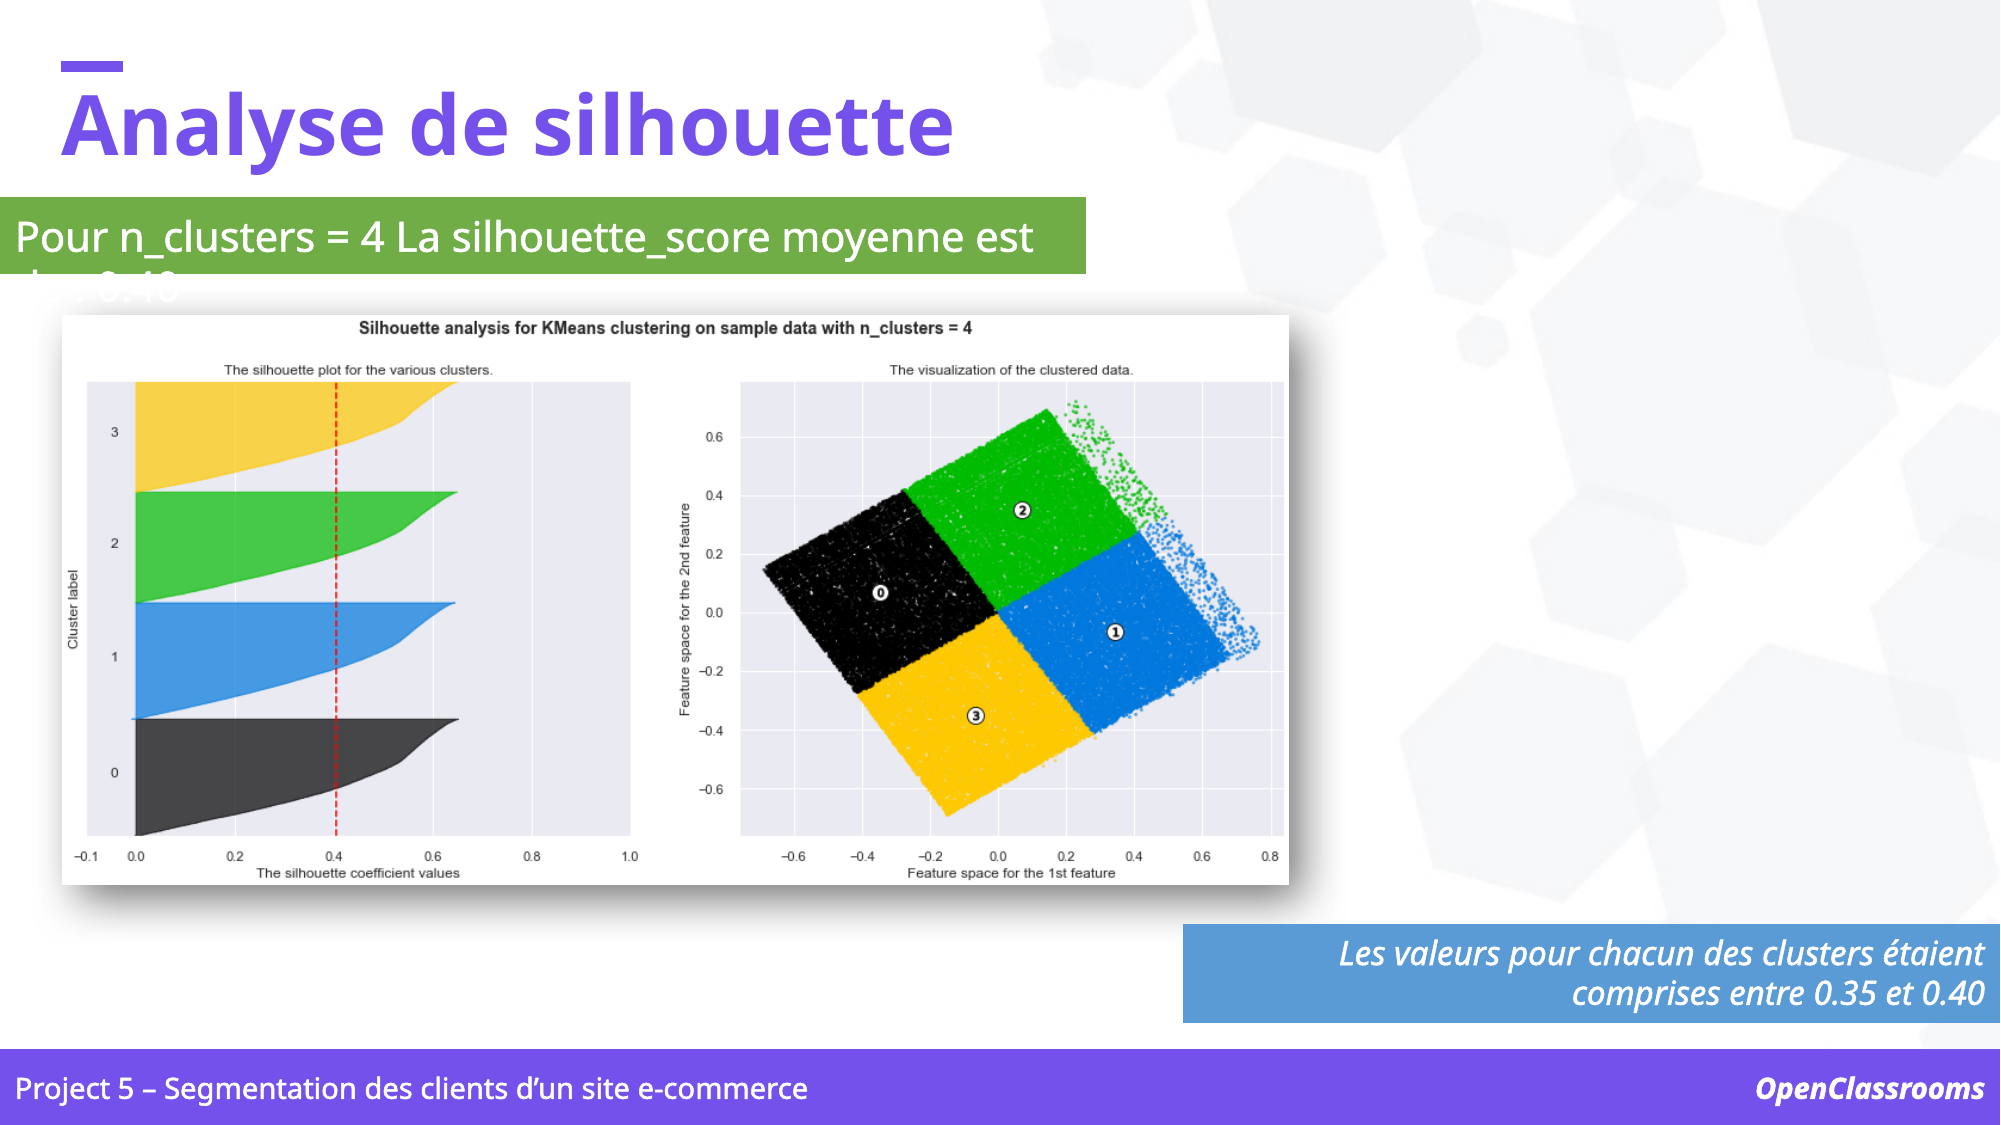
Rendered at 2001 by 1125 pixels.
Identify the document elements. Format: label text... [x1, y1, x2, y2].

text_box [0, 197, 1086, 274]
text_box Pour n_clusters = 4 La silhouette_score moyenne est de : 0.40 [0, 202, 1085, 318]
text_box Les valeurs pour chacun des clusters étaient comprises entre 0.35 et 0.40 [1208, 924, 2000, 1019]
text_box [1183, 924, 2000, 1023]
picture [0, 0, 2001, 1125]
text_box Project 5 – Segmentation des clients d’un site e-commerce [0, 1062, 1474, 1112]
text_box Analyse de silhouette [45, 70, 1572, 185]
text_box OpenClassrooms [1729, 1062, 2000, 1112]
text_box [61, 61, 123, 72]
text_box [0, 1049, 2000, 1125]
